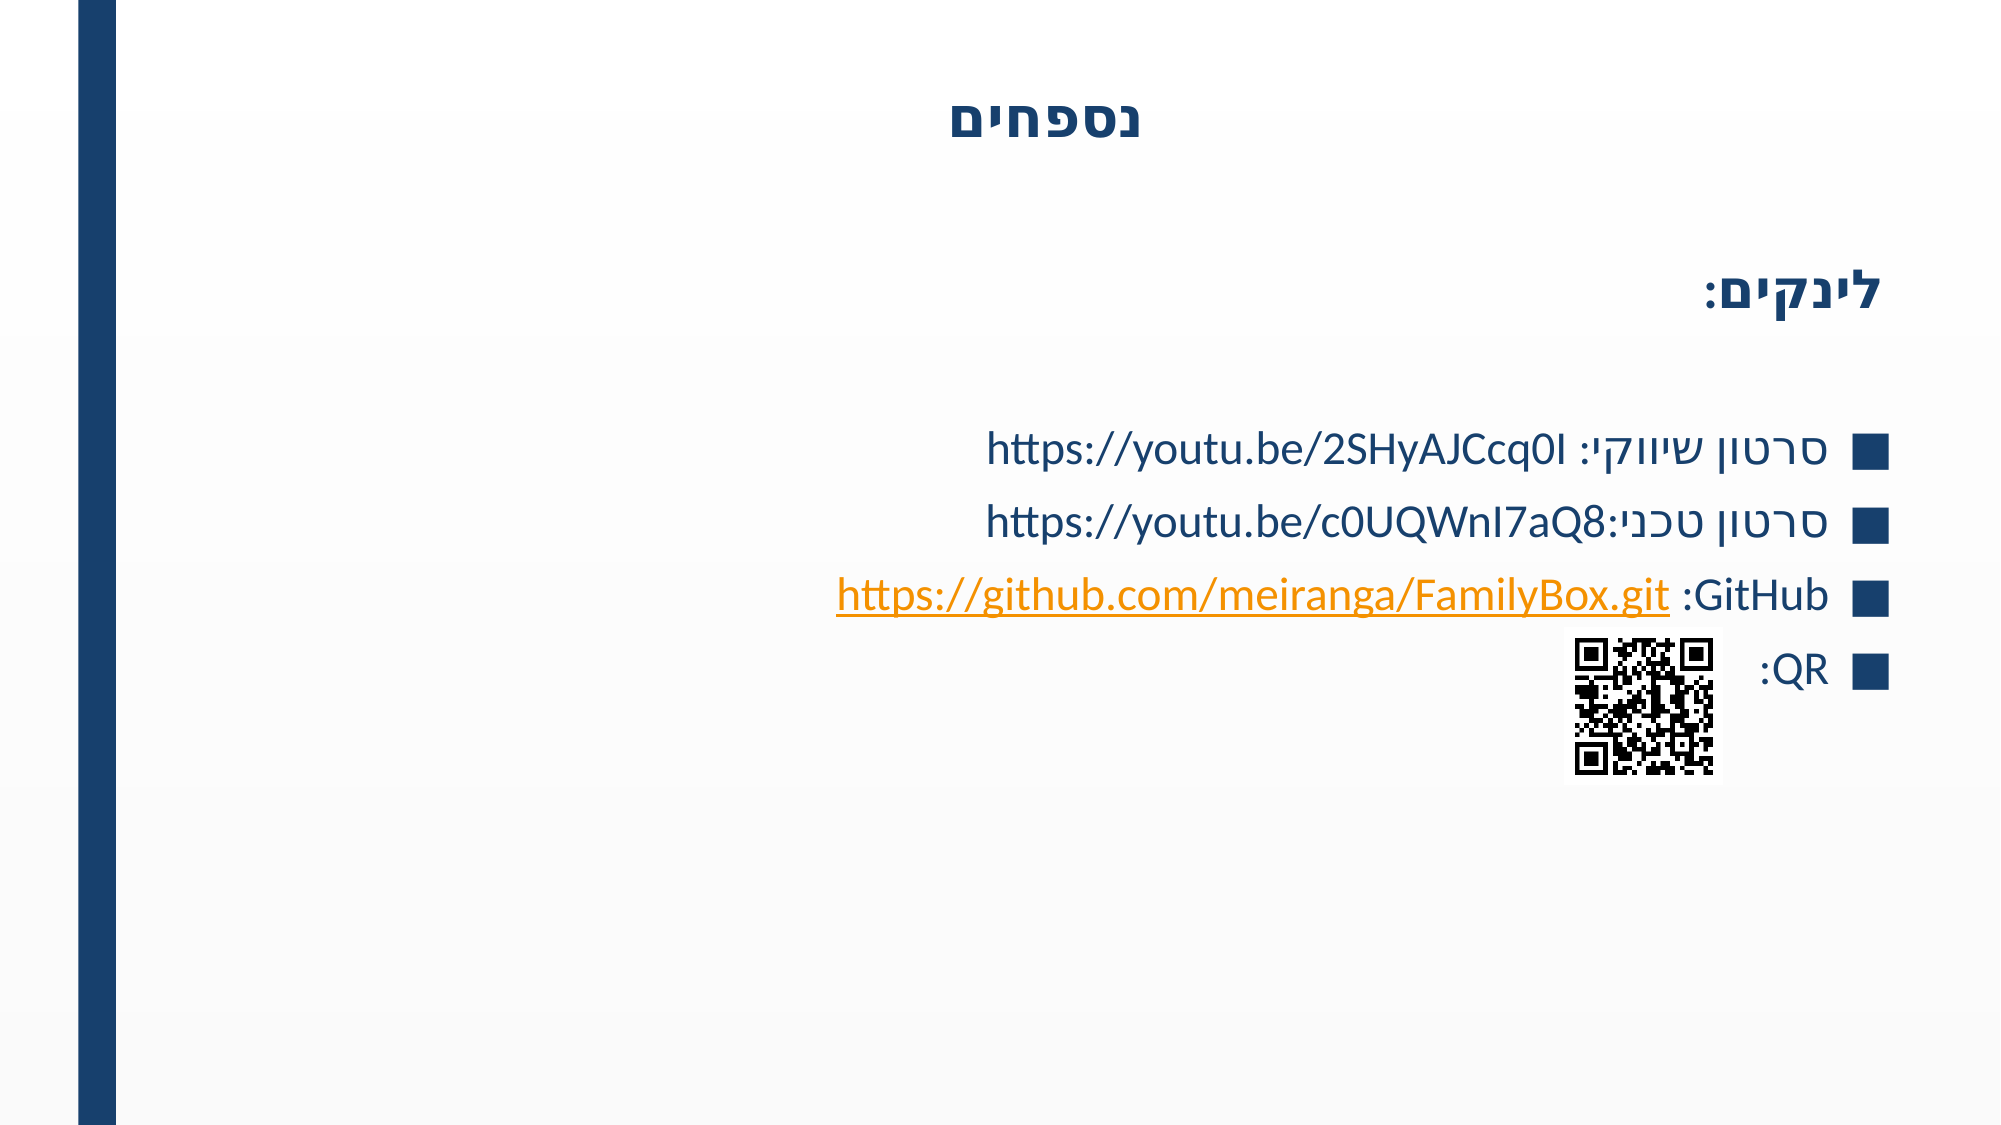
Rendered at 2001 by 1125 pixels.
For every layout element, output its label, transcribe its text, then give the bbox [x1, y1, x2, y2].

picture [1564, 627, 1723, 785]
text_box לינקים: סרטון שיווקי: https://youtu.be/2SHyAJCcq0I סרטון טכני:https://youtu.be/c0UQWnI7aQ8 GitHub: https://github.com/meiranga/FamilyBox.git QR: [1248, 251, 1900, 834]
text_box נספחים [608, 78, 1485, 158]
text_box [333, 117, 1248, 1007]
